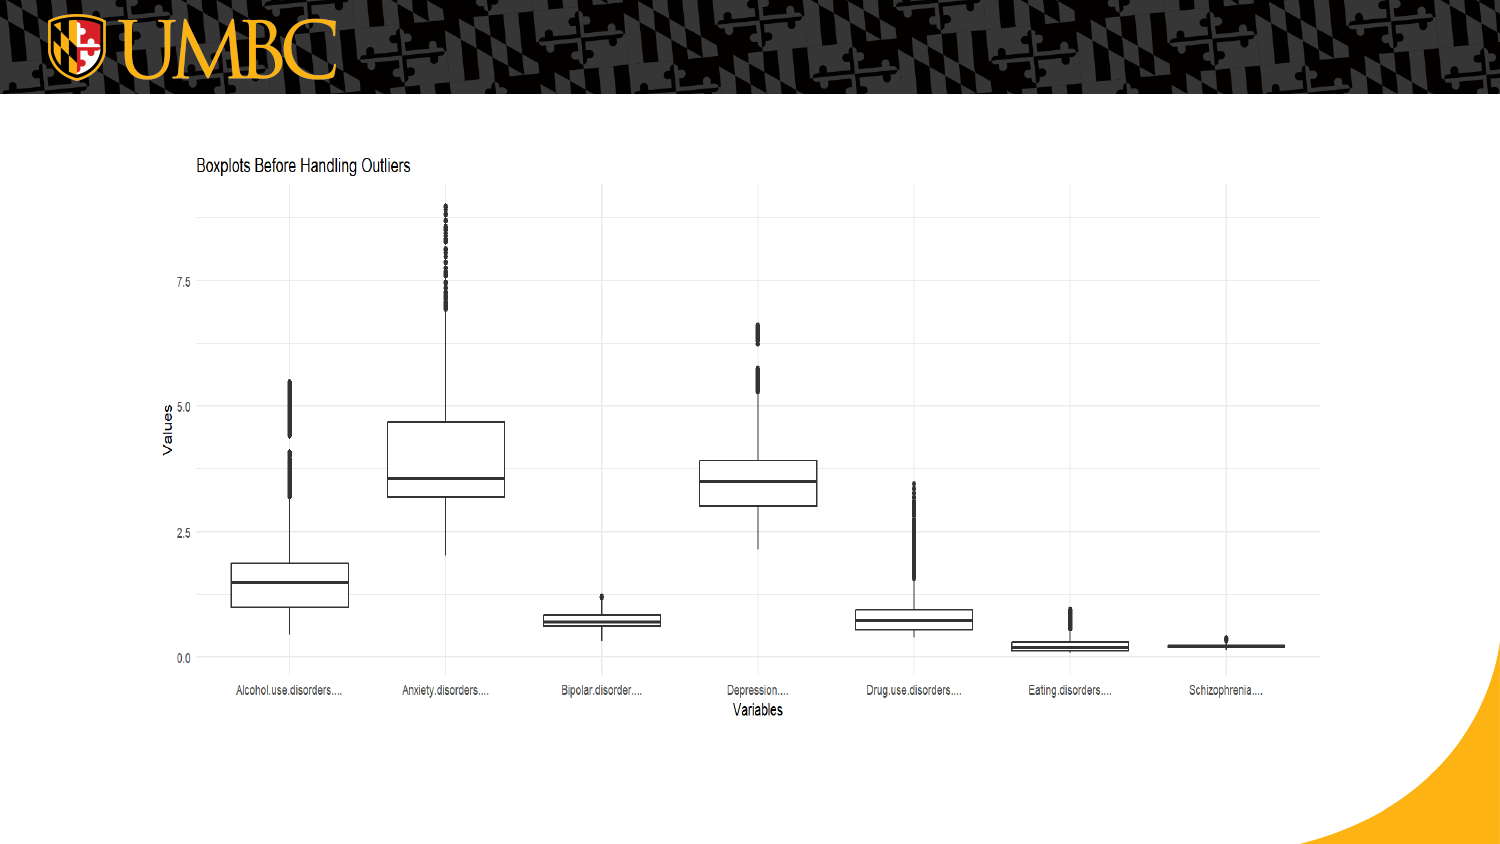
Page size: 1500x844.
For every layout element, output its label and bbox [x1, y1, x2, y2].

picture [156, 147, 1500, 844]
picture [0, 0, 1500, 94]
